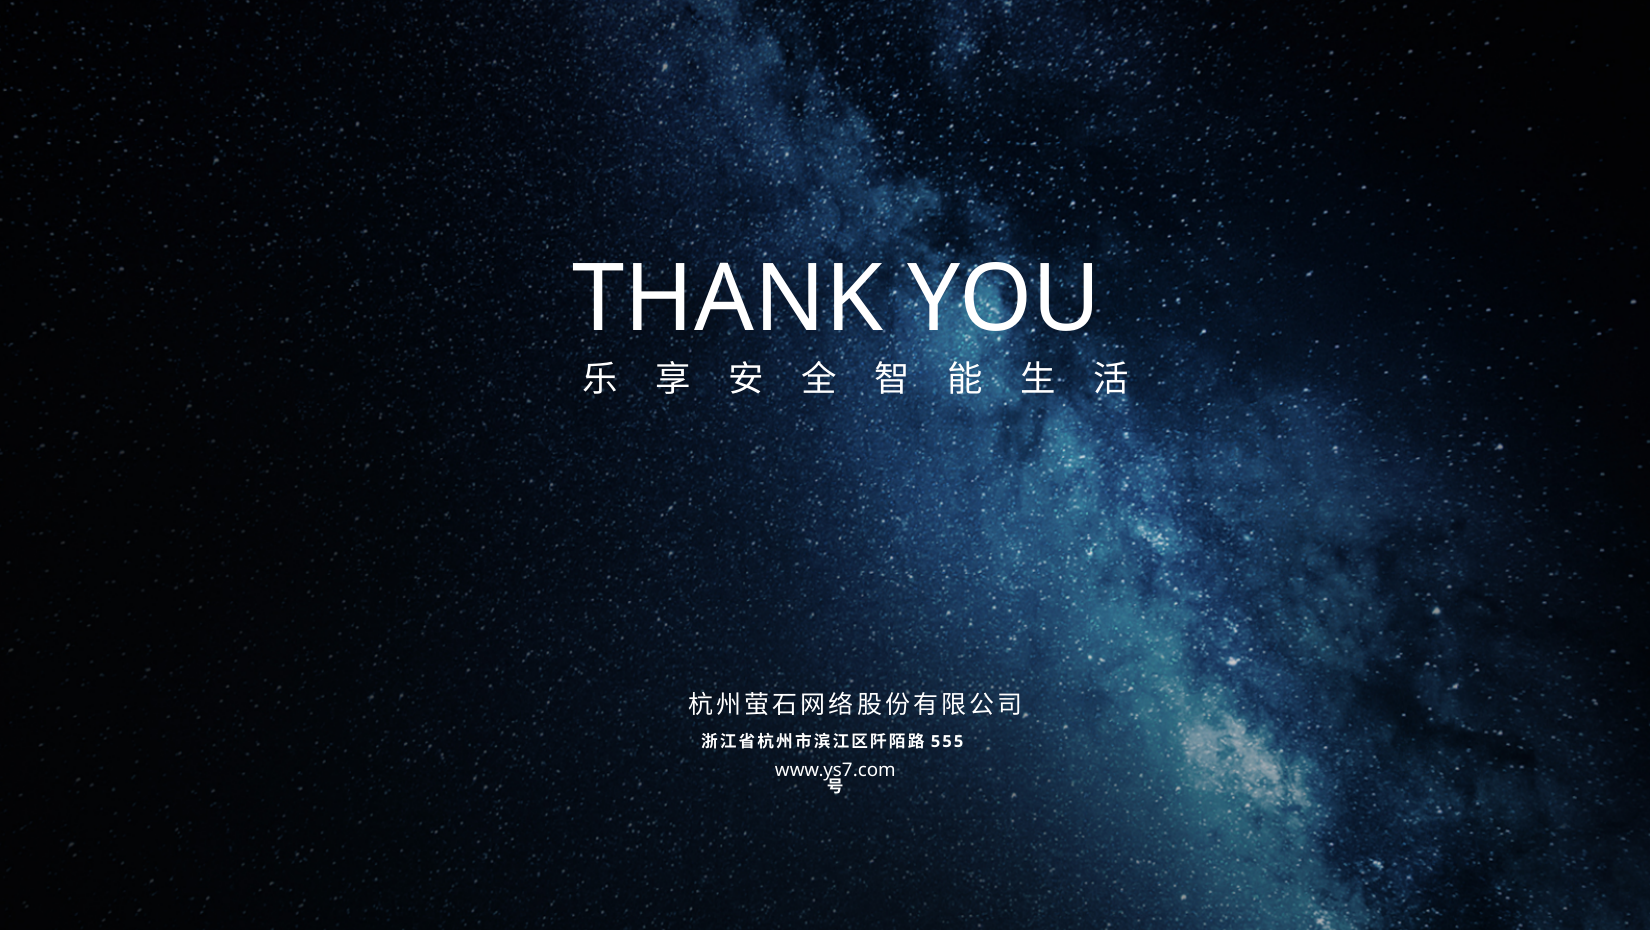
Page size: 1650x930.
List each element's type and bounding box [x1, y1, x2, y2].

picture [0, 0, 1650, 930]
text_box [467, 228, 1207, 783]
